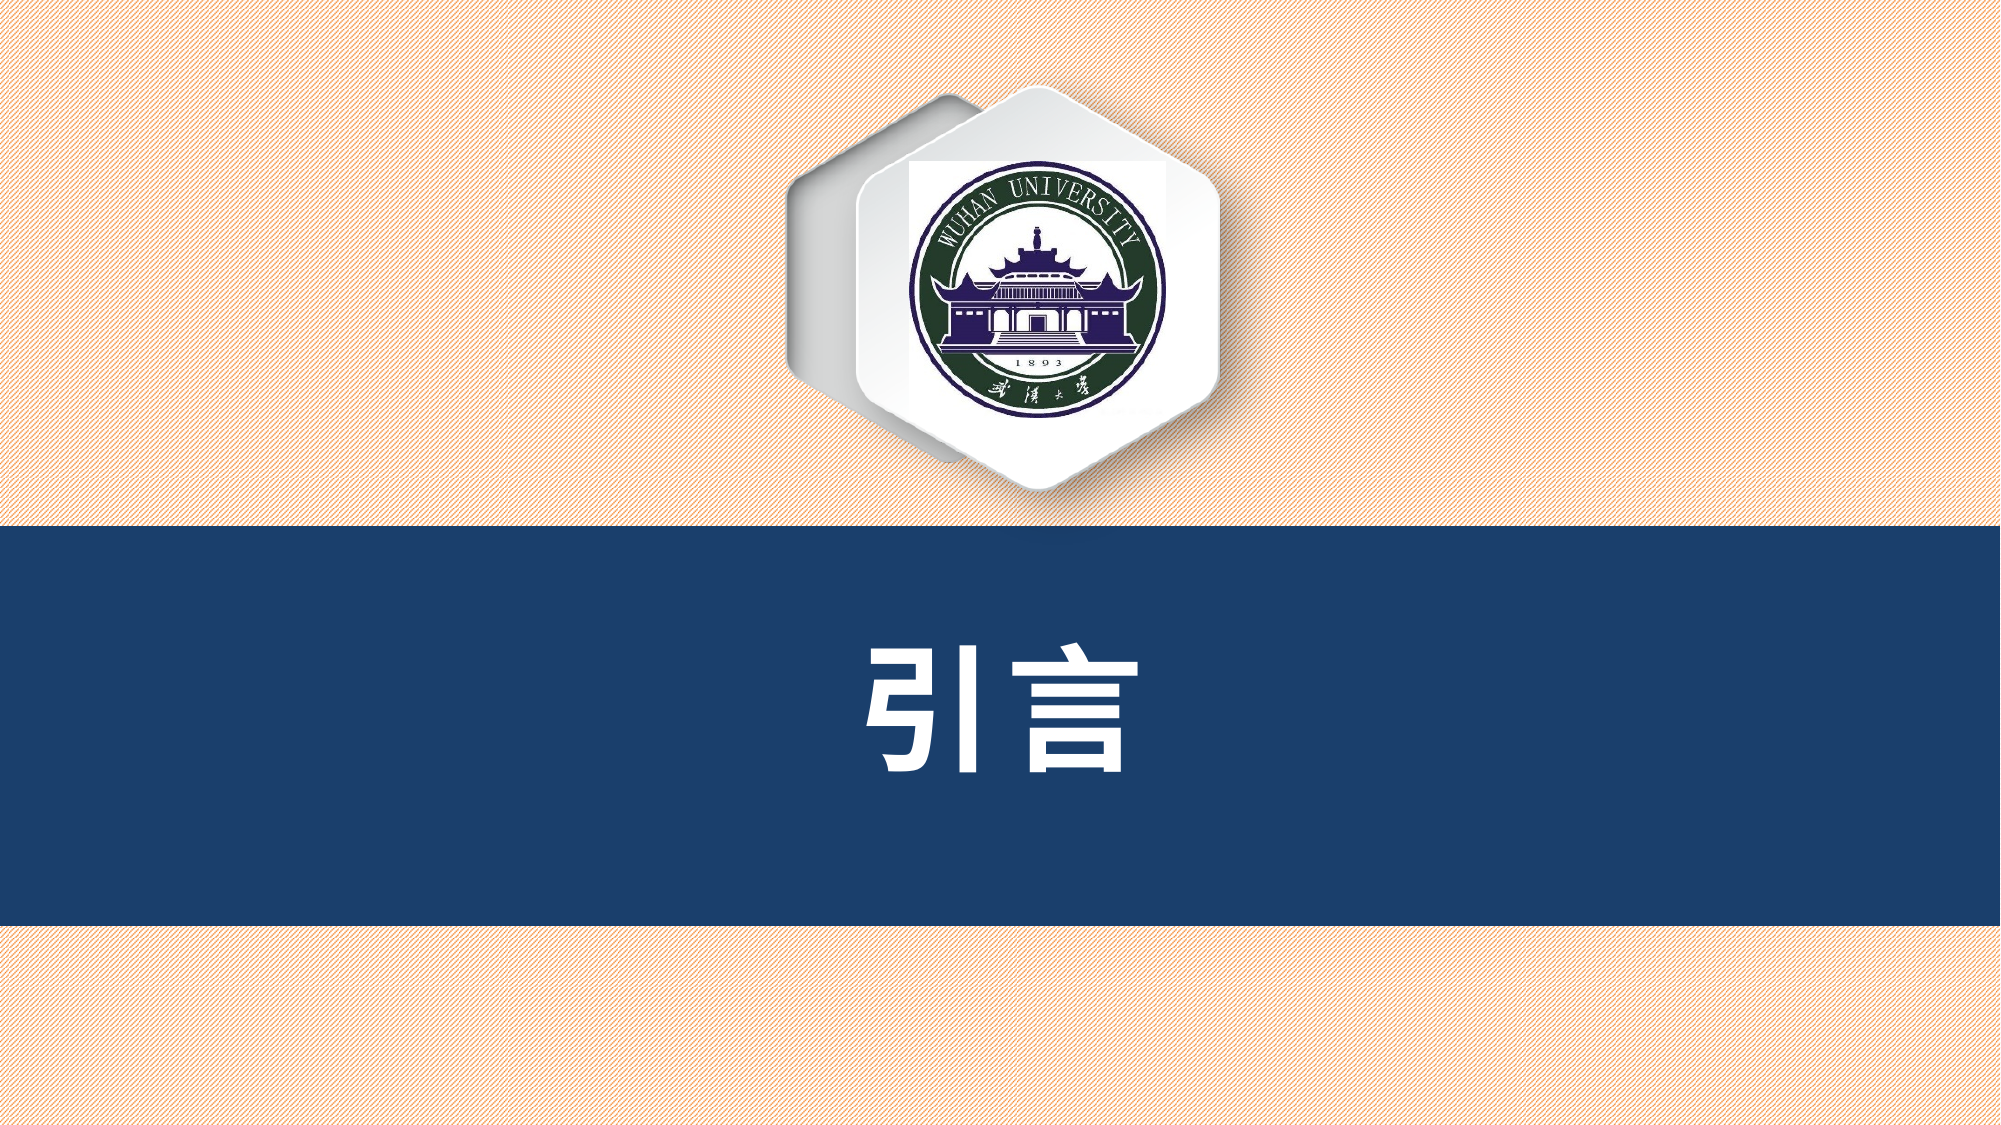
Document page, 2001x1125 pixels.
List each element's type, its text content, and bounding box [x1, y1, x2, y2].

text_box [0, 525, 2000, 927]
text_box 引言 [218, 631, 1781, 800]
picture [0, 0, 2001, 1125]
